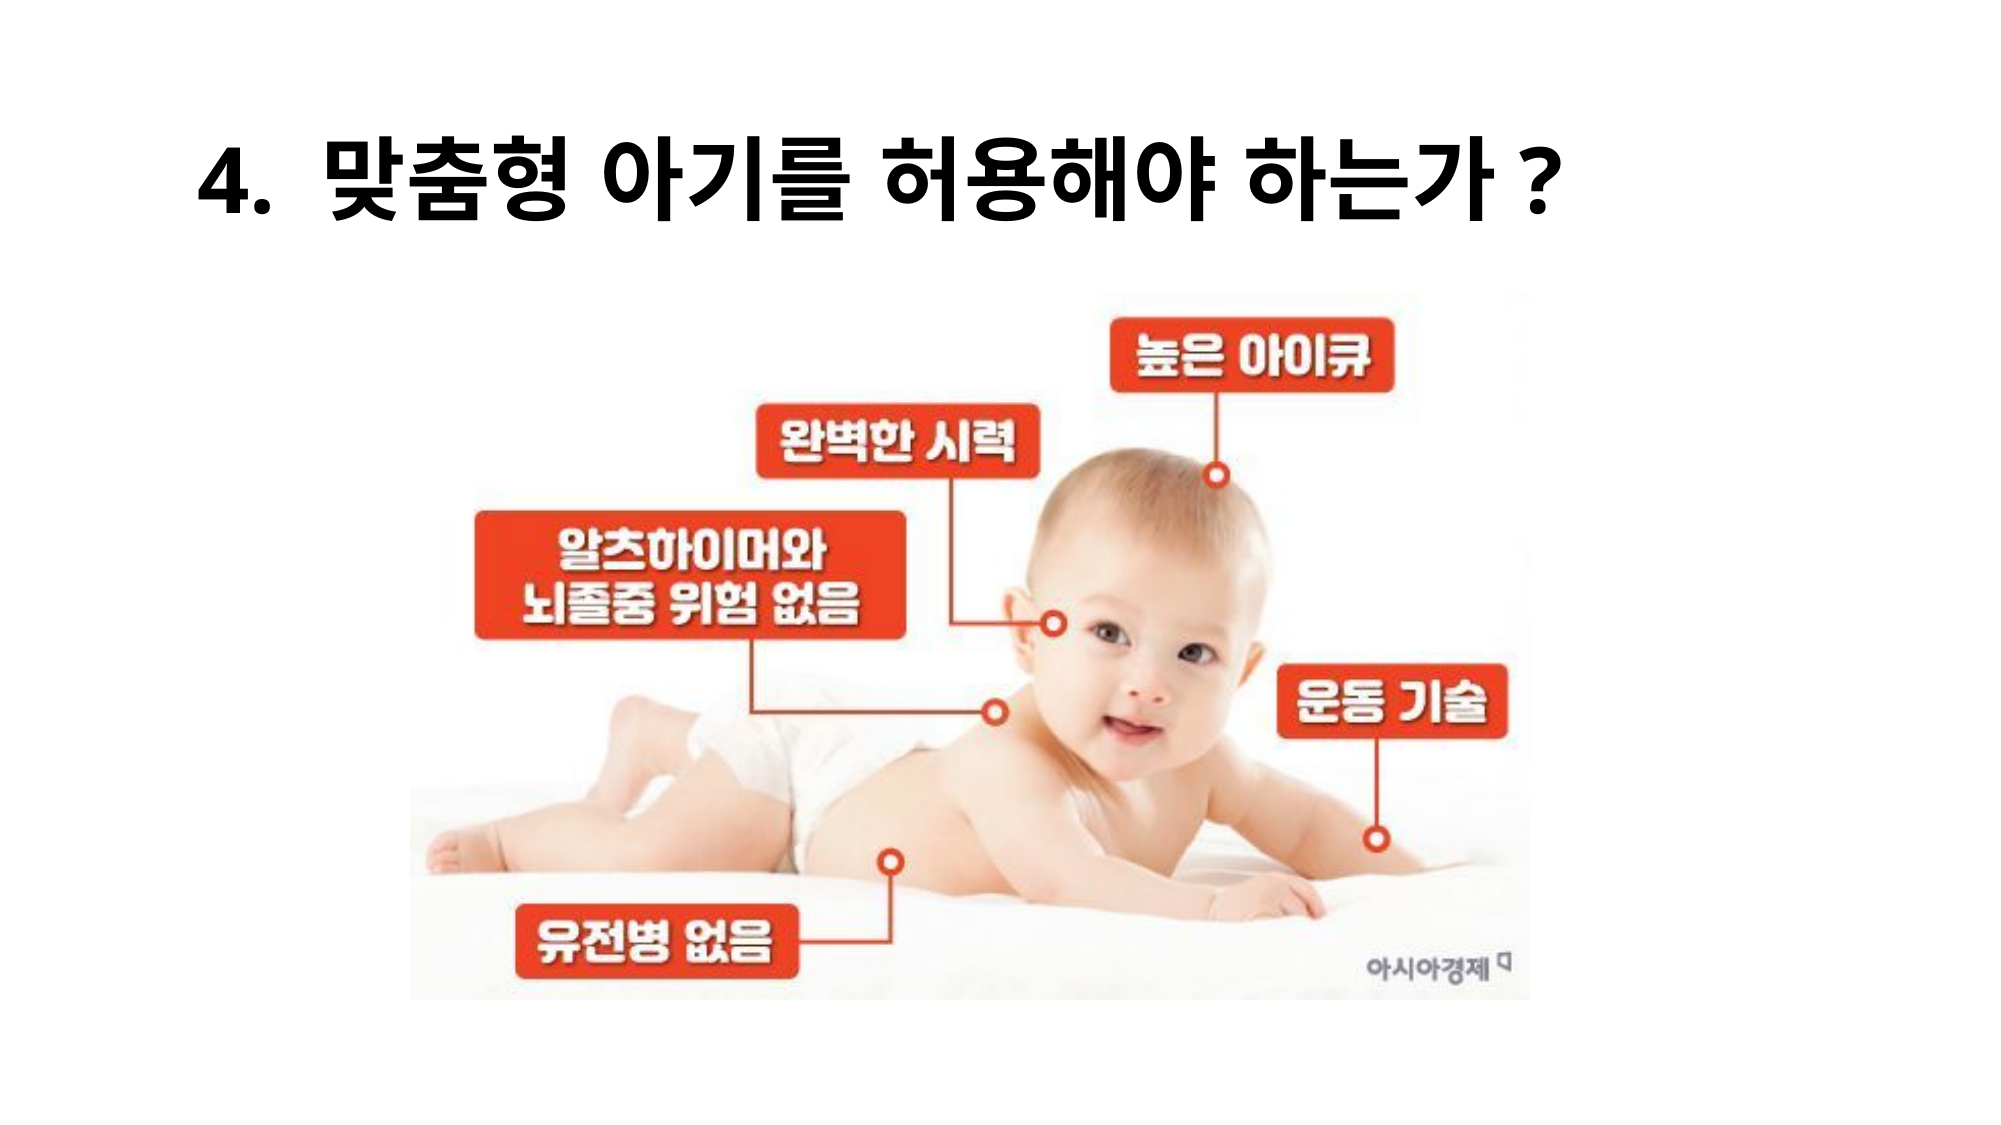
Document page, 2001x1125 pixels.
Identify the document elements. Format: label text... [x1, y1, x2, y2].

text_box 4. 맞춤형 아기를 허용해야 하는가? [170, 73, 1614, 248]
picture [410, 293, 1530, 1000]
